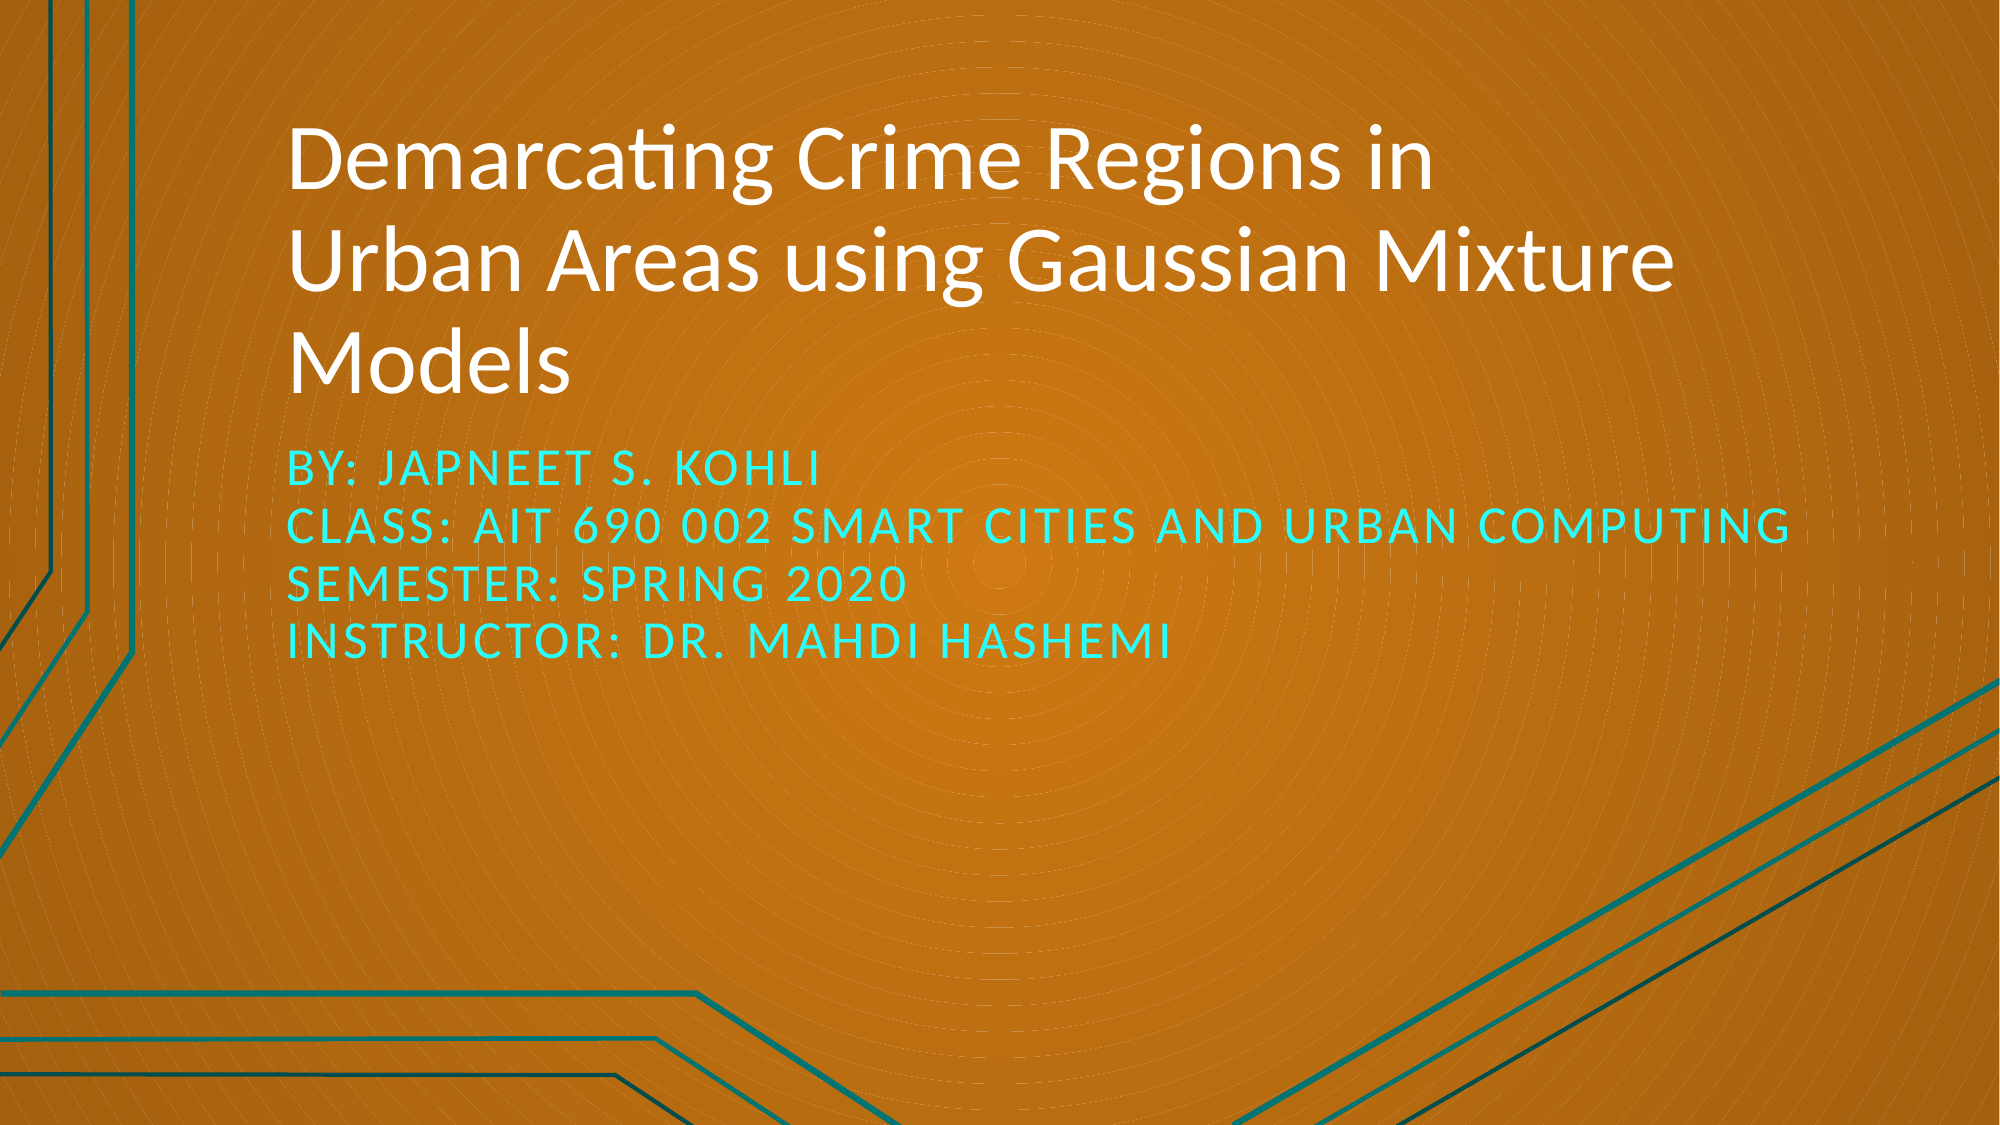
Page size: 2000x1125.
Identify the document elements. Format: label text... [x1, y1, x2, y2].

title Demarcating Crime Regions in Urban Areas using Gaussian Mixture Models [266, 95, 1700, 424]
subtitle By: Japneet s. kohli Class: Ait 690 002 smart cities and urban computing Semester: Spring 2020 Instructor: dr. mahdi hashemi [266, 429, 1888, 717]
